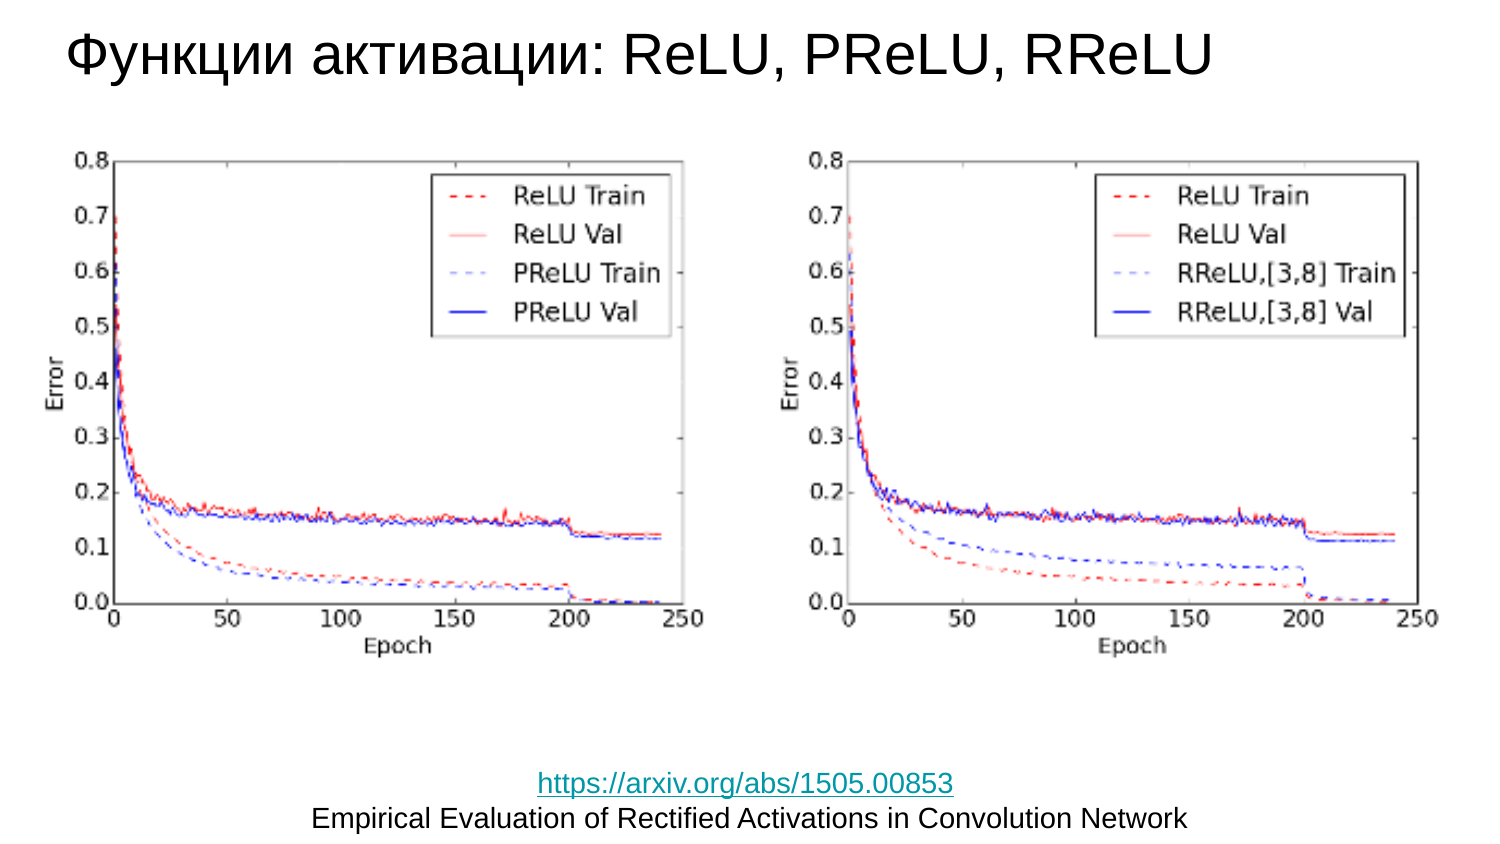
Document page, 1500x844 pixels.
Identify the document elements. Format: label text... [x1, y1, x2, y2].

title Функции активации: ReLU, PReLU, RReLU [51, 0, 1449, 98]
picture [0, 100, 1500, 669]
text_box https://arxiv.org/abs/1505.00853 Empirical Evaluation of Rectified Activations in Convolution Network [0, 749, 1500, 844]
